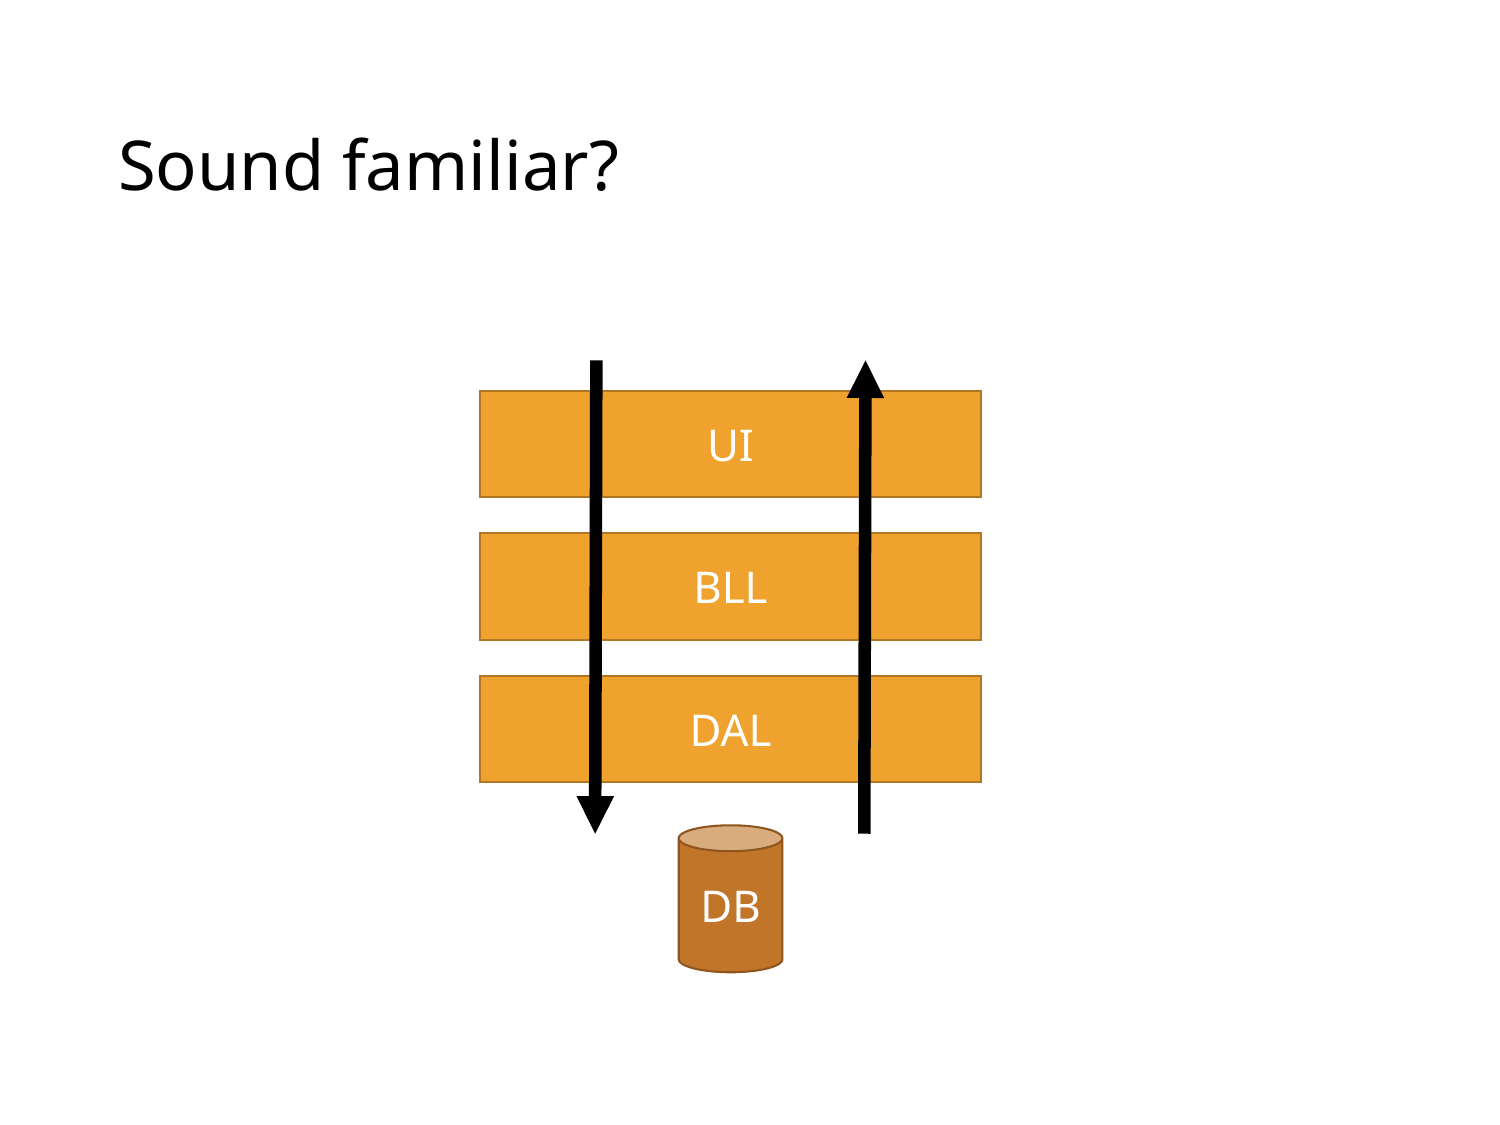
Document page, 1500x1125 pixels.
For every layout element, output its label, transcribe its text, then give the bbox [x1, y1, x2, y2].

title Sound familiar? [103, 59, 1397, 278]
text_box DAL [871, 675, 982, 783]
text_box BLL [602, 532, 858, 641]
text_box BLL [872, 532, 982, 641]
text_box DB [677, 824, 784, 974]
text_box DAL [479, 675, 589, 783]
text_box BLL [479, 532, 589, 641]
text_box DAL [602, 675, 858, 783]
text_box UI [603, 390, 859, 498]
text_box UI [479, 390, 590, 498]
text_box UI [872, 390, 982, 498]
